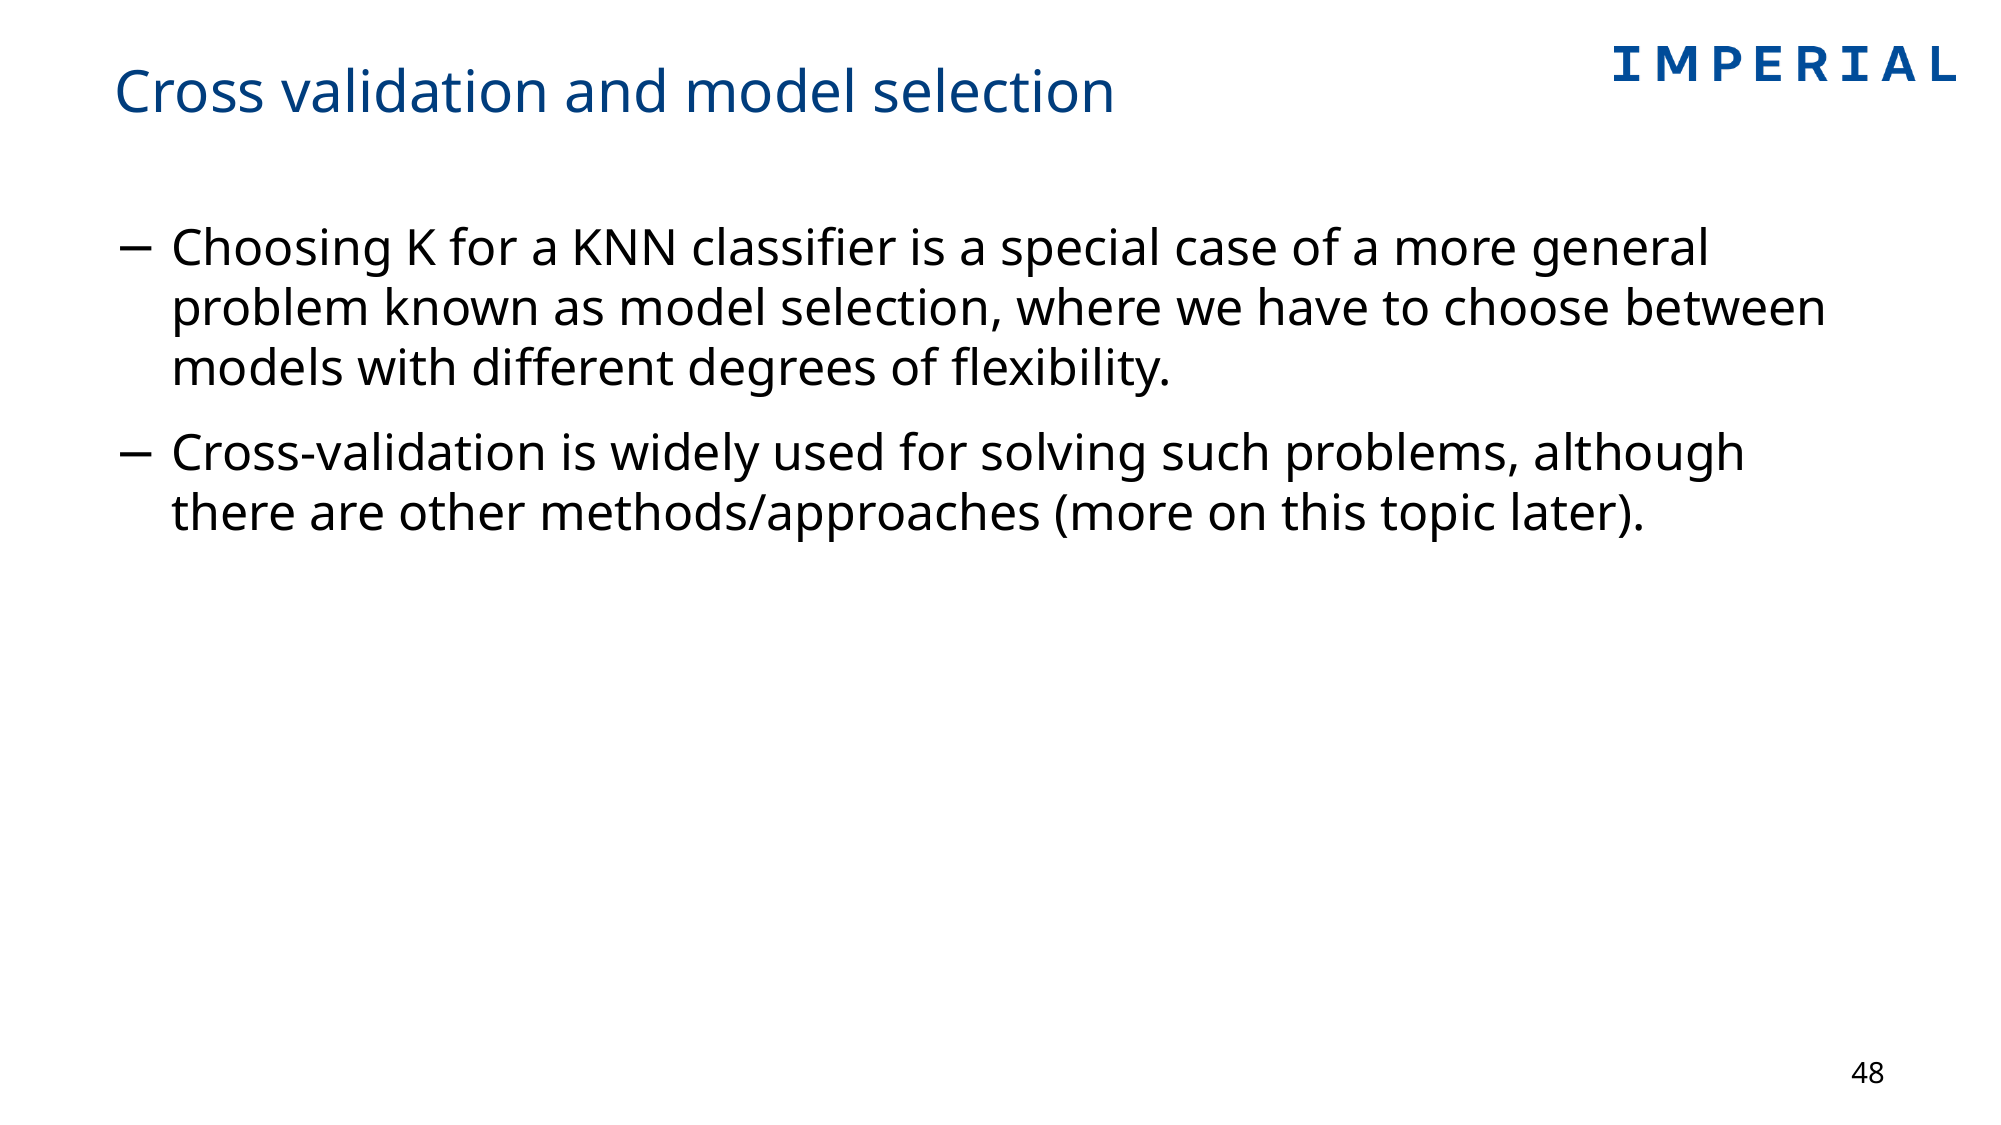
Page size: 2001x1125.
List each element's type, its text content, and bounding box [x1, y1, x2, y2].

list Choosing K for a KNN classifier is a special case of a more general problem known as model selection, where we have to choose between models with different degrees of flexibility. Cross-validation is widely used for solving such problems, although there are other methods/approaches (more on this topic later). [99, 208, 1900, 1024]
picture [1900, 46, 1956, 81]
title Cross validation and model selection [99, 0, 1900, 184]
slide_number 48 [1433, 1046, 1901, 1103]
